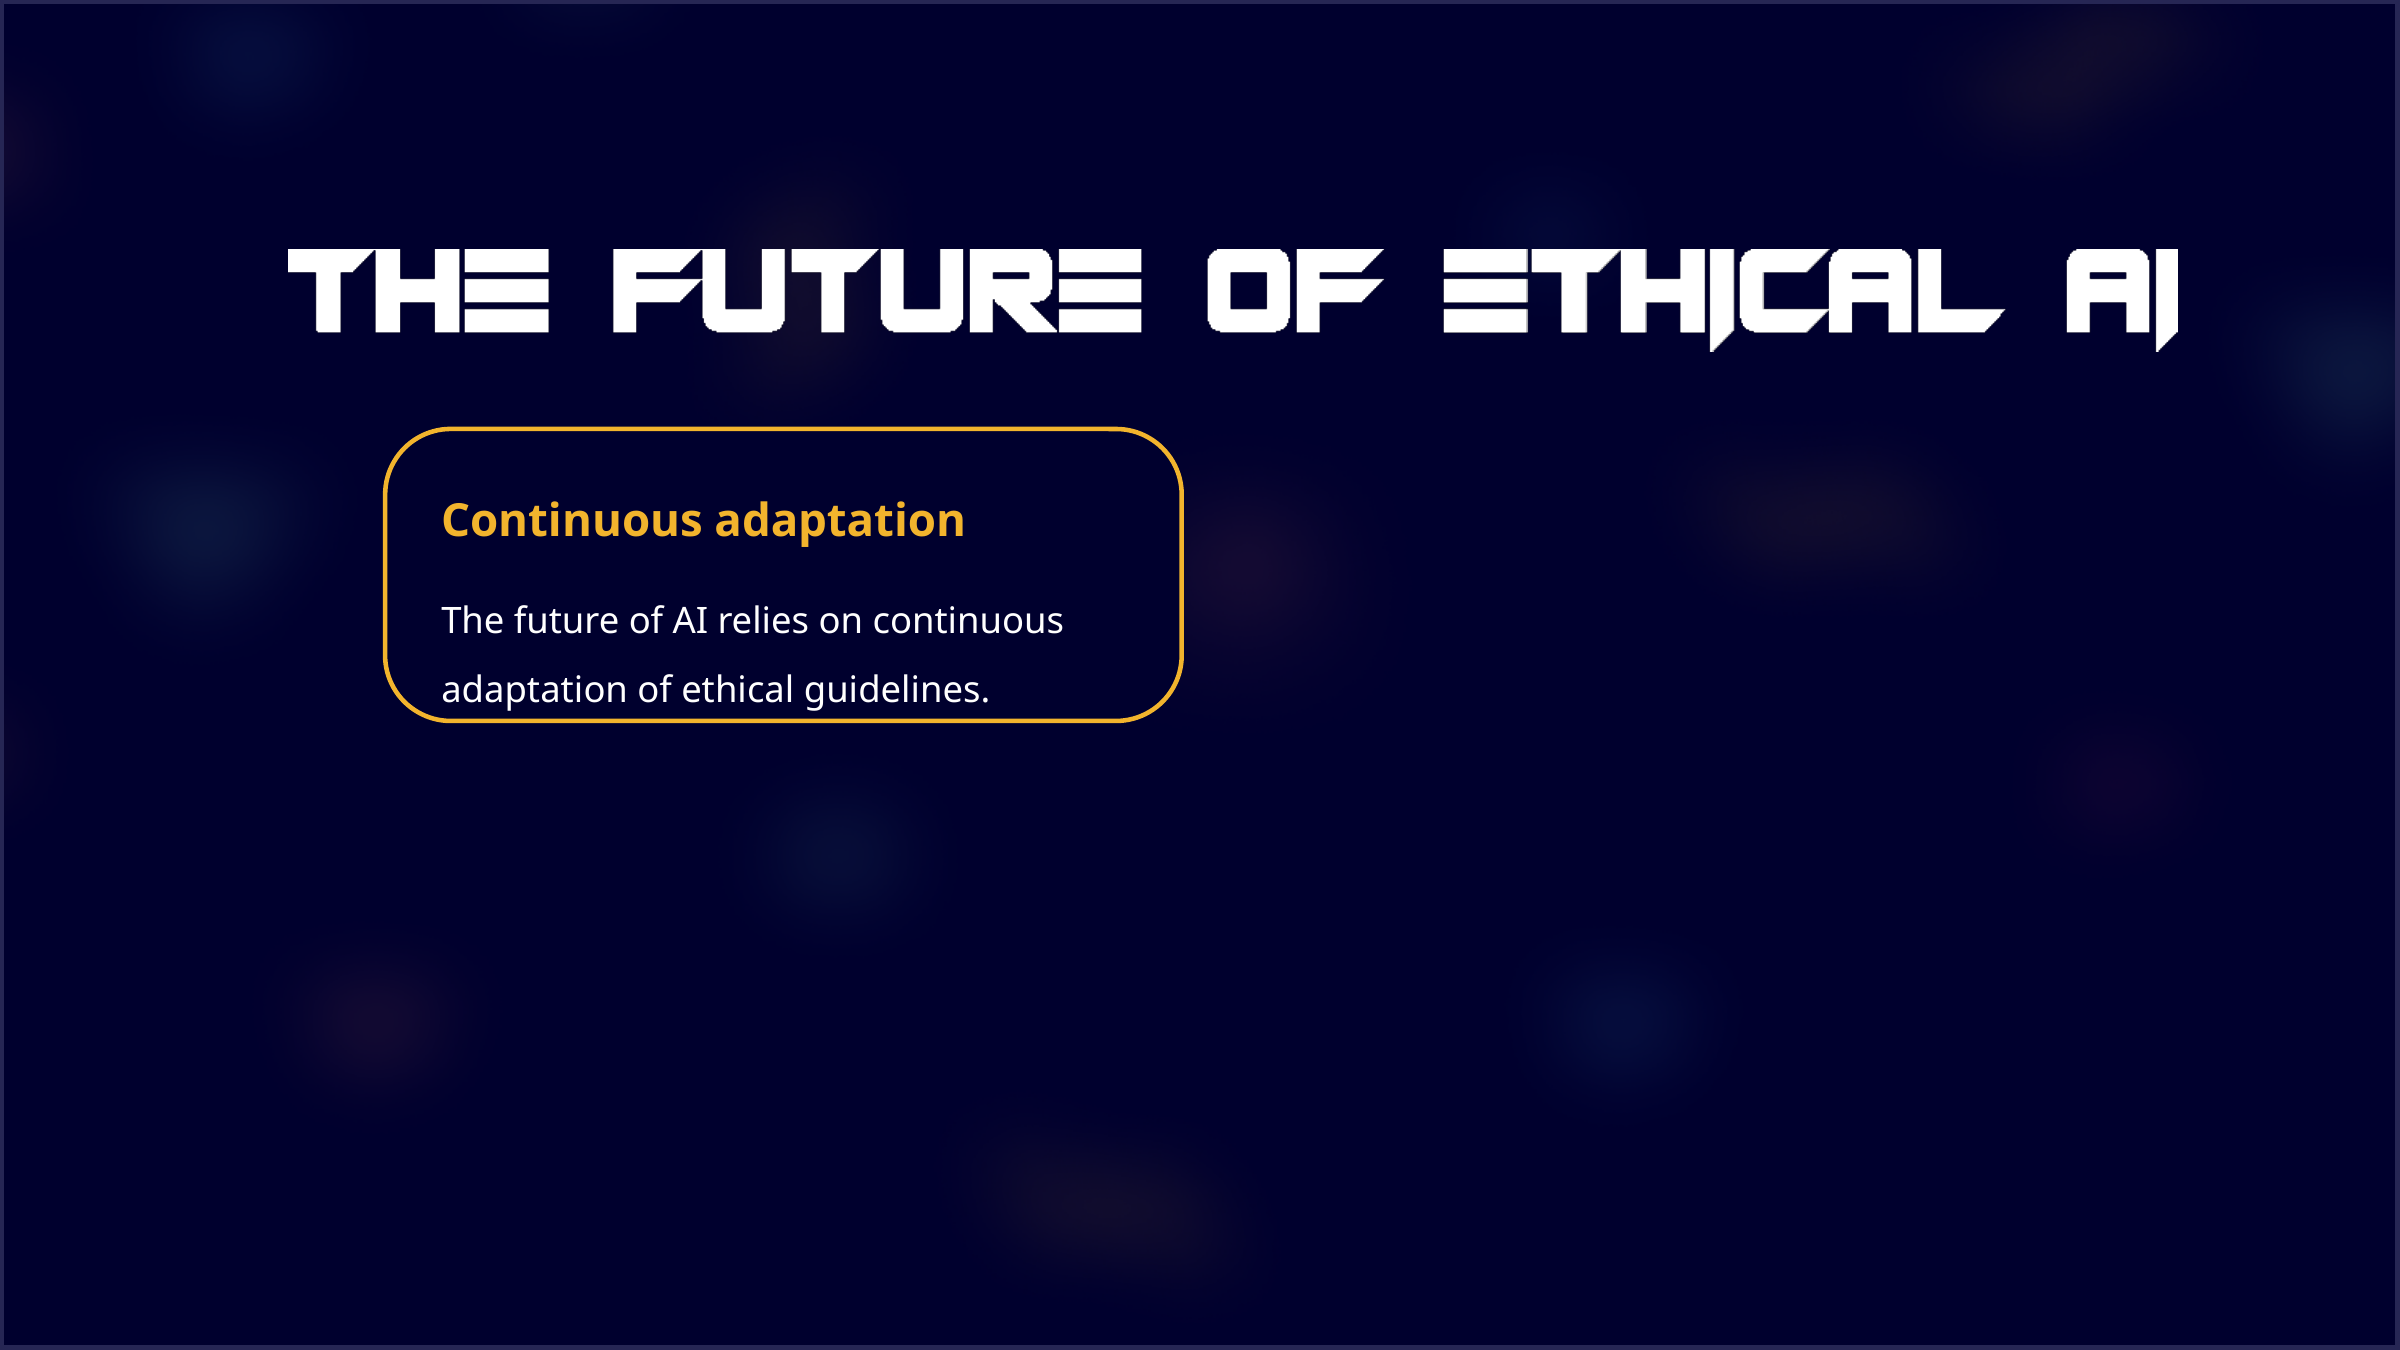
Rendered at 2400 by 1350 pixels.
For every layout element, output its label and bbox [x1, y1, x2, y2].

text_box [288, 249, 2178, 352]
picture [0, 0, 2400, 1350]
